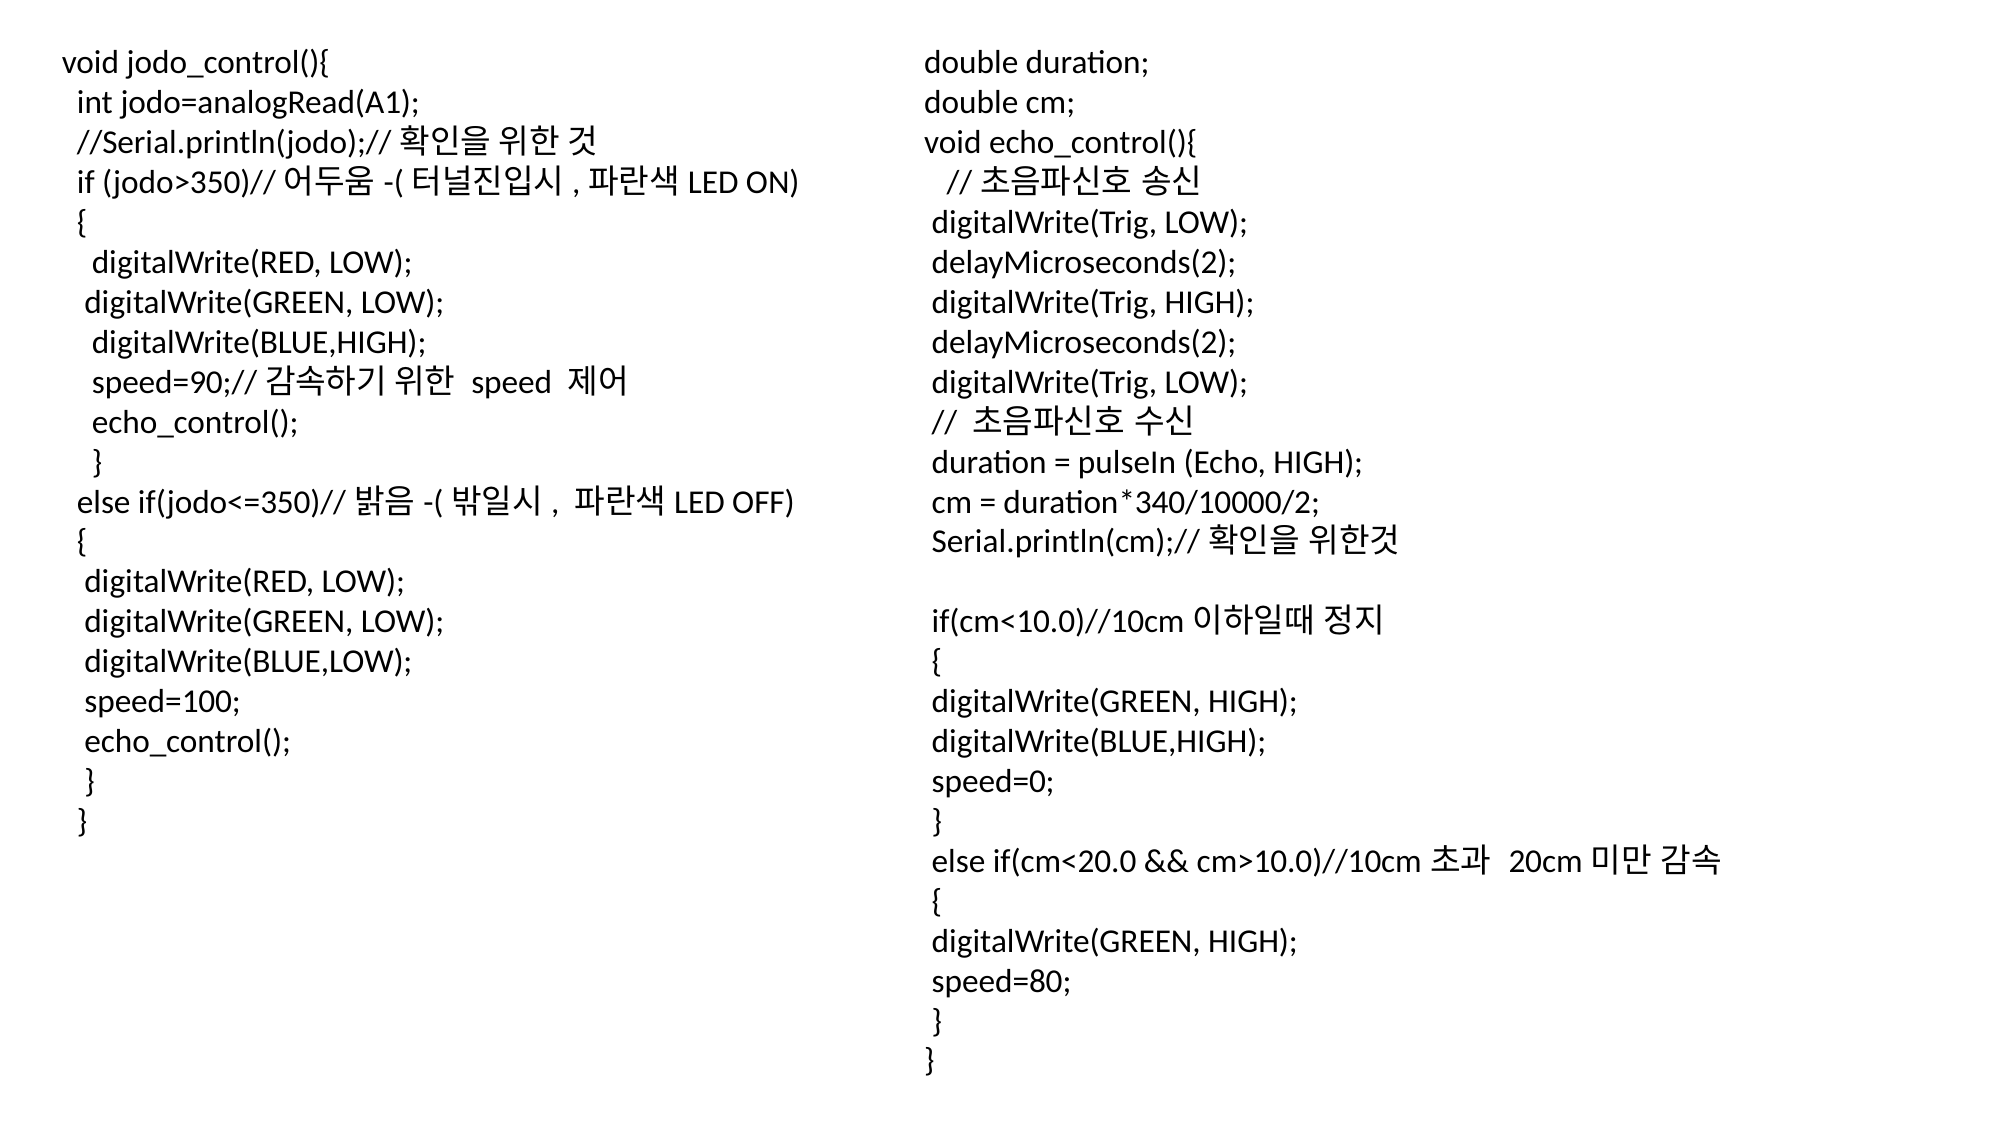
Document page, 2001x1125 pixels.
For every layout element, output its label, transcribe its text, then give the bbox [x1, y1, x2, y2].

text_box void jodo_control(){ int jodo=analogRead(A1); //Serial.println(jodo);//확인을 위한 것 if (jodo>350)//어두움-(터널진입시,파란색LED ON) { digitalWrite(RED, LOW); digitalWrite(GREEN, LOW); digitalWrite(BLUE,HIGH); speed=90;//감속하기 위한 speed 제어 echo_control(); } else if(jodo<=350)//밝음-(밖일시, 파란색LED OFF) { digitalWrite(RED, LOW); digitalWrite(GREEN, LOW); digitalWrite(BLUE,LOW); speed=100; echo_control(); } } [46, 33, 909, 847]
text_box double duration; double cm; void echo_control(){ //초음파신호 송신 digitalWrite(Trig, LOW); delayMicroseconds(2); digitalWrite(Trig, HIGH); delayMicroseconds(2); digitalWrite(Trig, LOW); // 초음파신호 수신 duration = pulseIn (Echo, HIGH); cm = duration*340/10000/2; Serial.println(cm);//확인을 위한것 if(cm<10.0)//10cm이하일때 정지 { digitalWrite(GREEN, HIGH); digitalWrite(BLUE,HIGH); speed=0; } else if(cm<20.0 && cm>10.0)//10cm초과 20cm미만 감속 { digitalWrite(GREEN, HIGH); speed=80; } } [909, 33, 1944, 1125]
